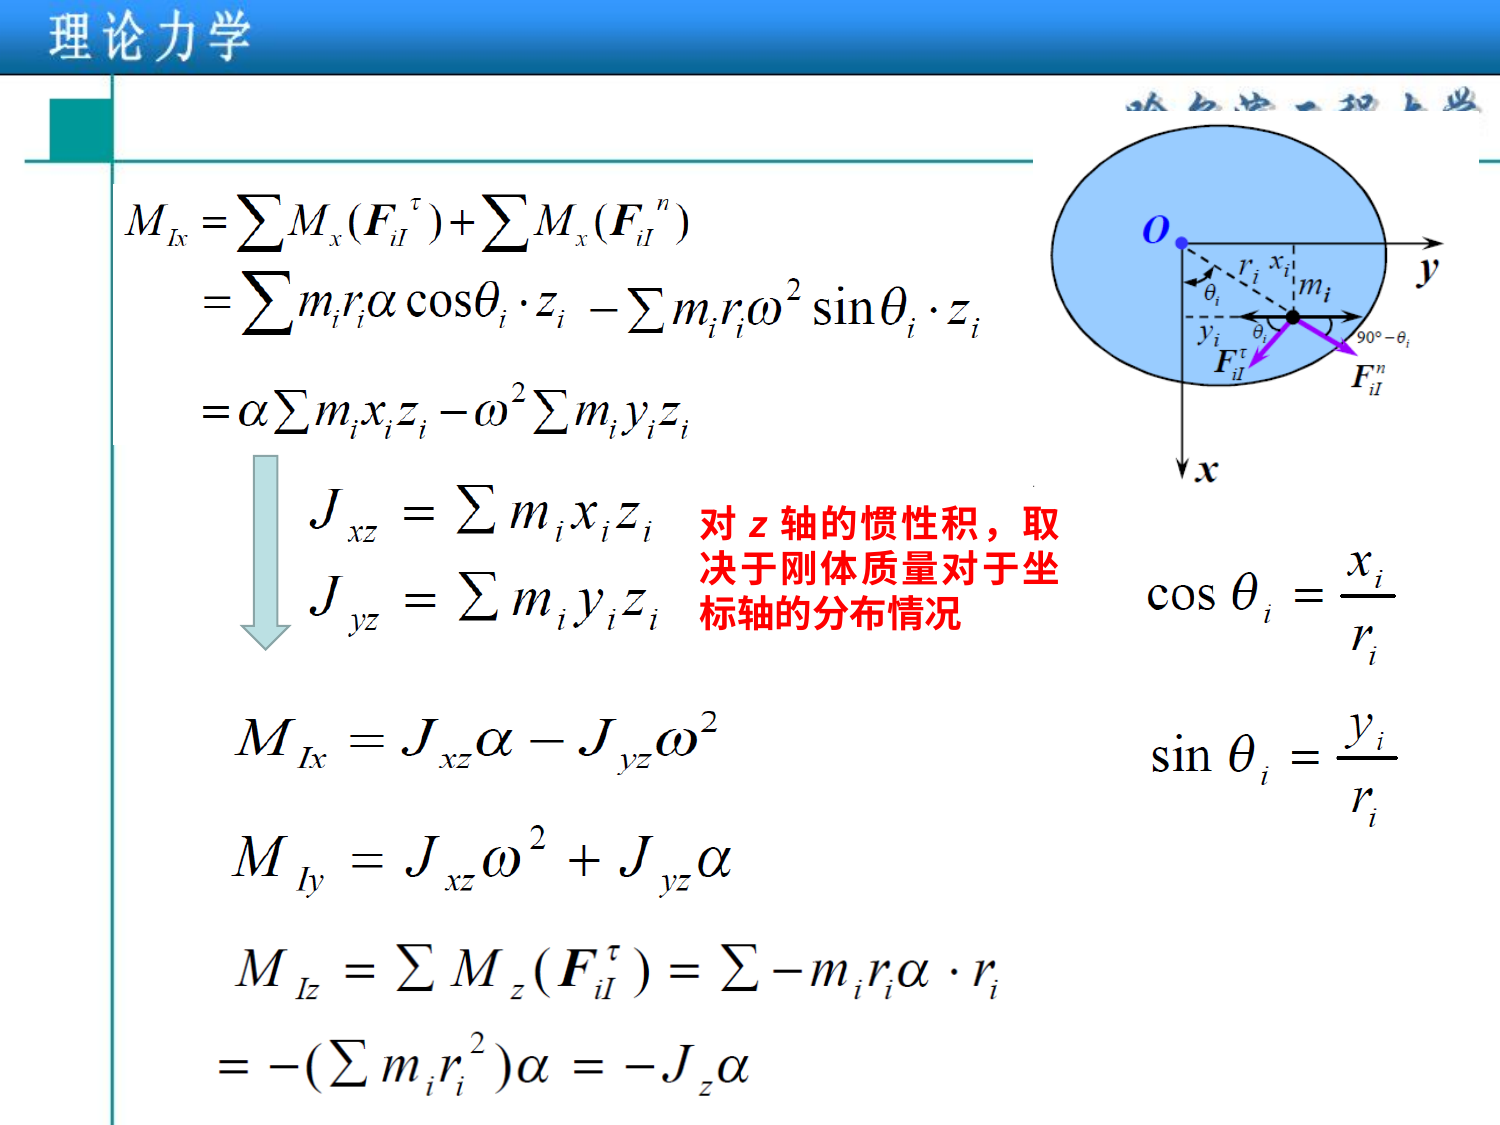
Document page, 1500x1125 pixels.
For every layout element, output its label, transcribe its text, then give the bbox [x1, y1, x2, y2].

text_box [239, 454, 292, 651]
picture [0, 0, 1500, 1125]
text_box 对z轴的惯性积，取决于刚体质量对于坐标轴的分布情况 [685, 492, 1075, 643]
